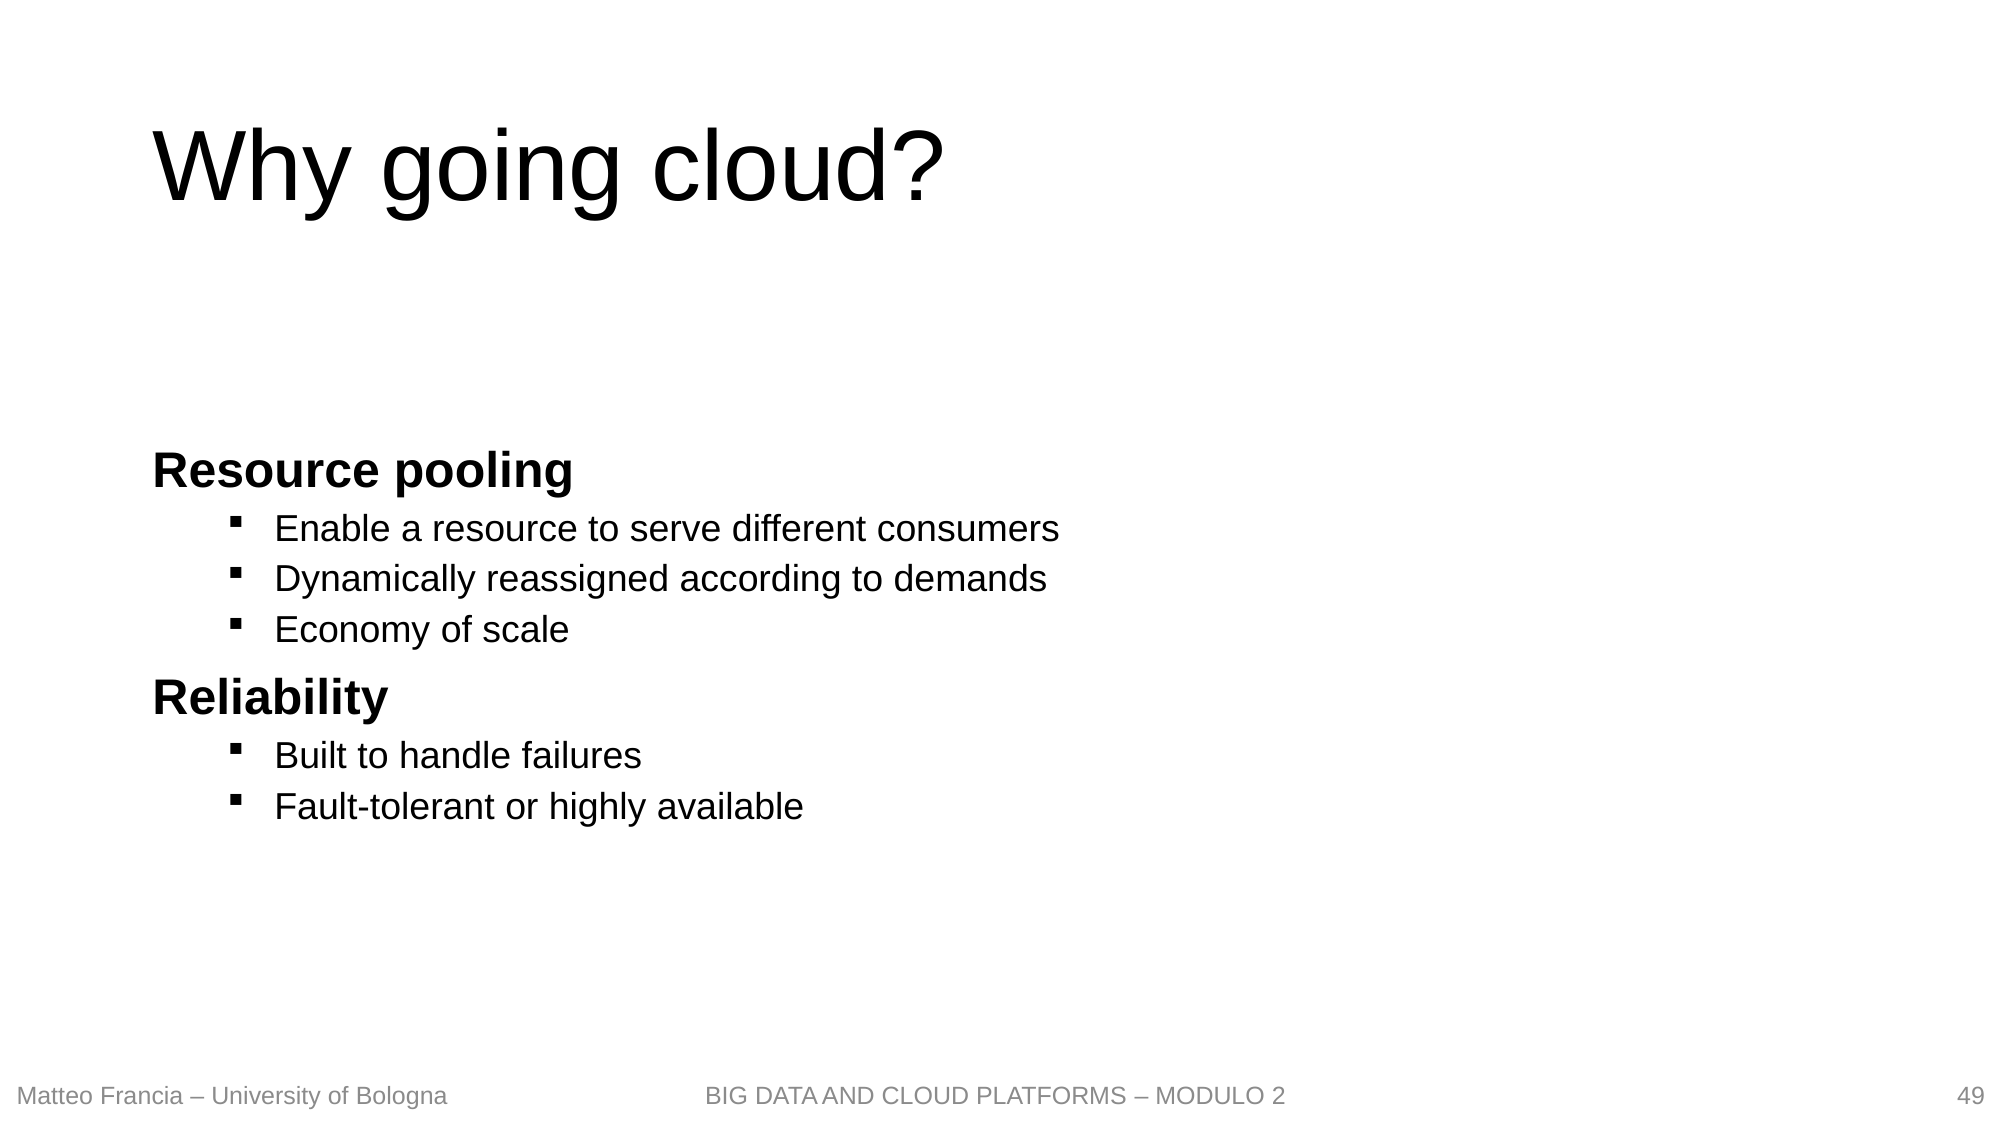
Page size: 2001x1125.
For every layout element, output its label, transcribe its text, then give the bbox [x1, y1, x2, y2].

slide_number 49 [1550, 1065, 2000, 1125]
list Resource pooling Enable a resource to serve different consumers Dynamically reassigned according to demands Economy of scale Reliability Built to handle failures Fault-tolerant or highly available [137, 278, 1863, 993]
footer Matteo Francia – University of Bologna [0, 1065, 466, 1125]
title Why going cloud? [137, 59, 1863, 278]
